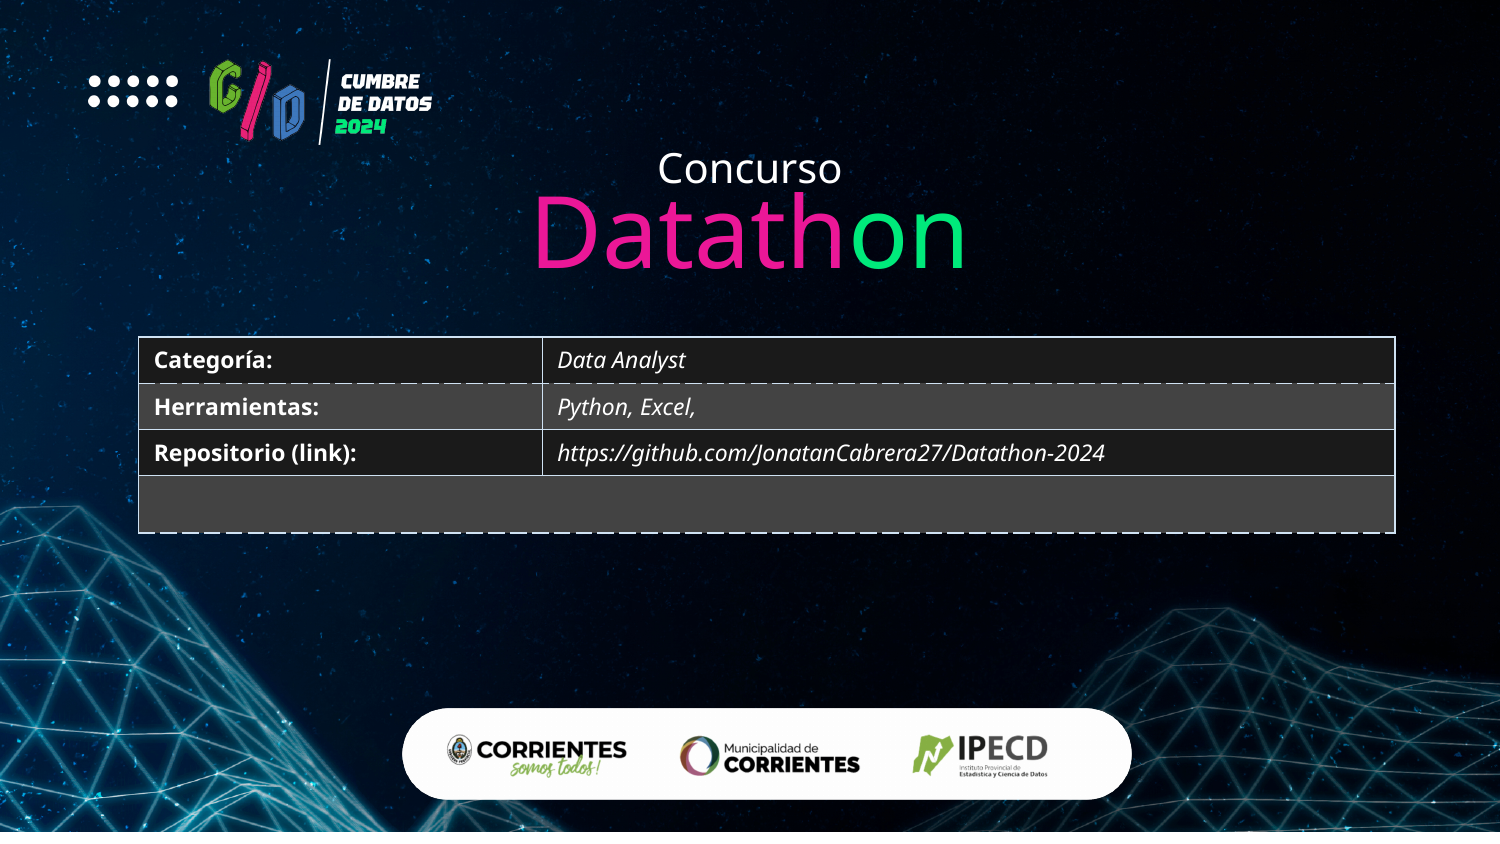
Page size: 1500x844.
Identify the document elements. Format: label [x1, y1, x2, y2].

text_box [0, 0, 1500, 832]
